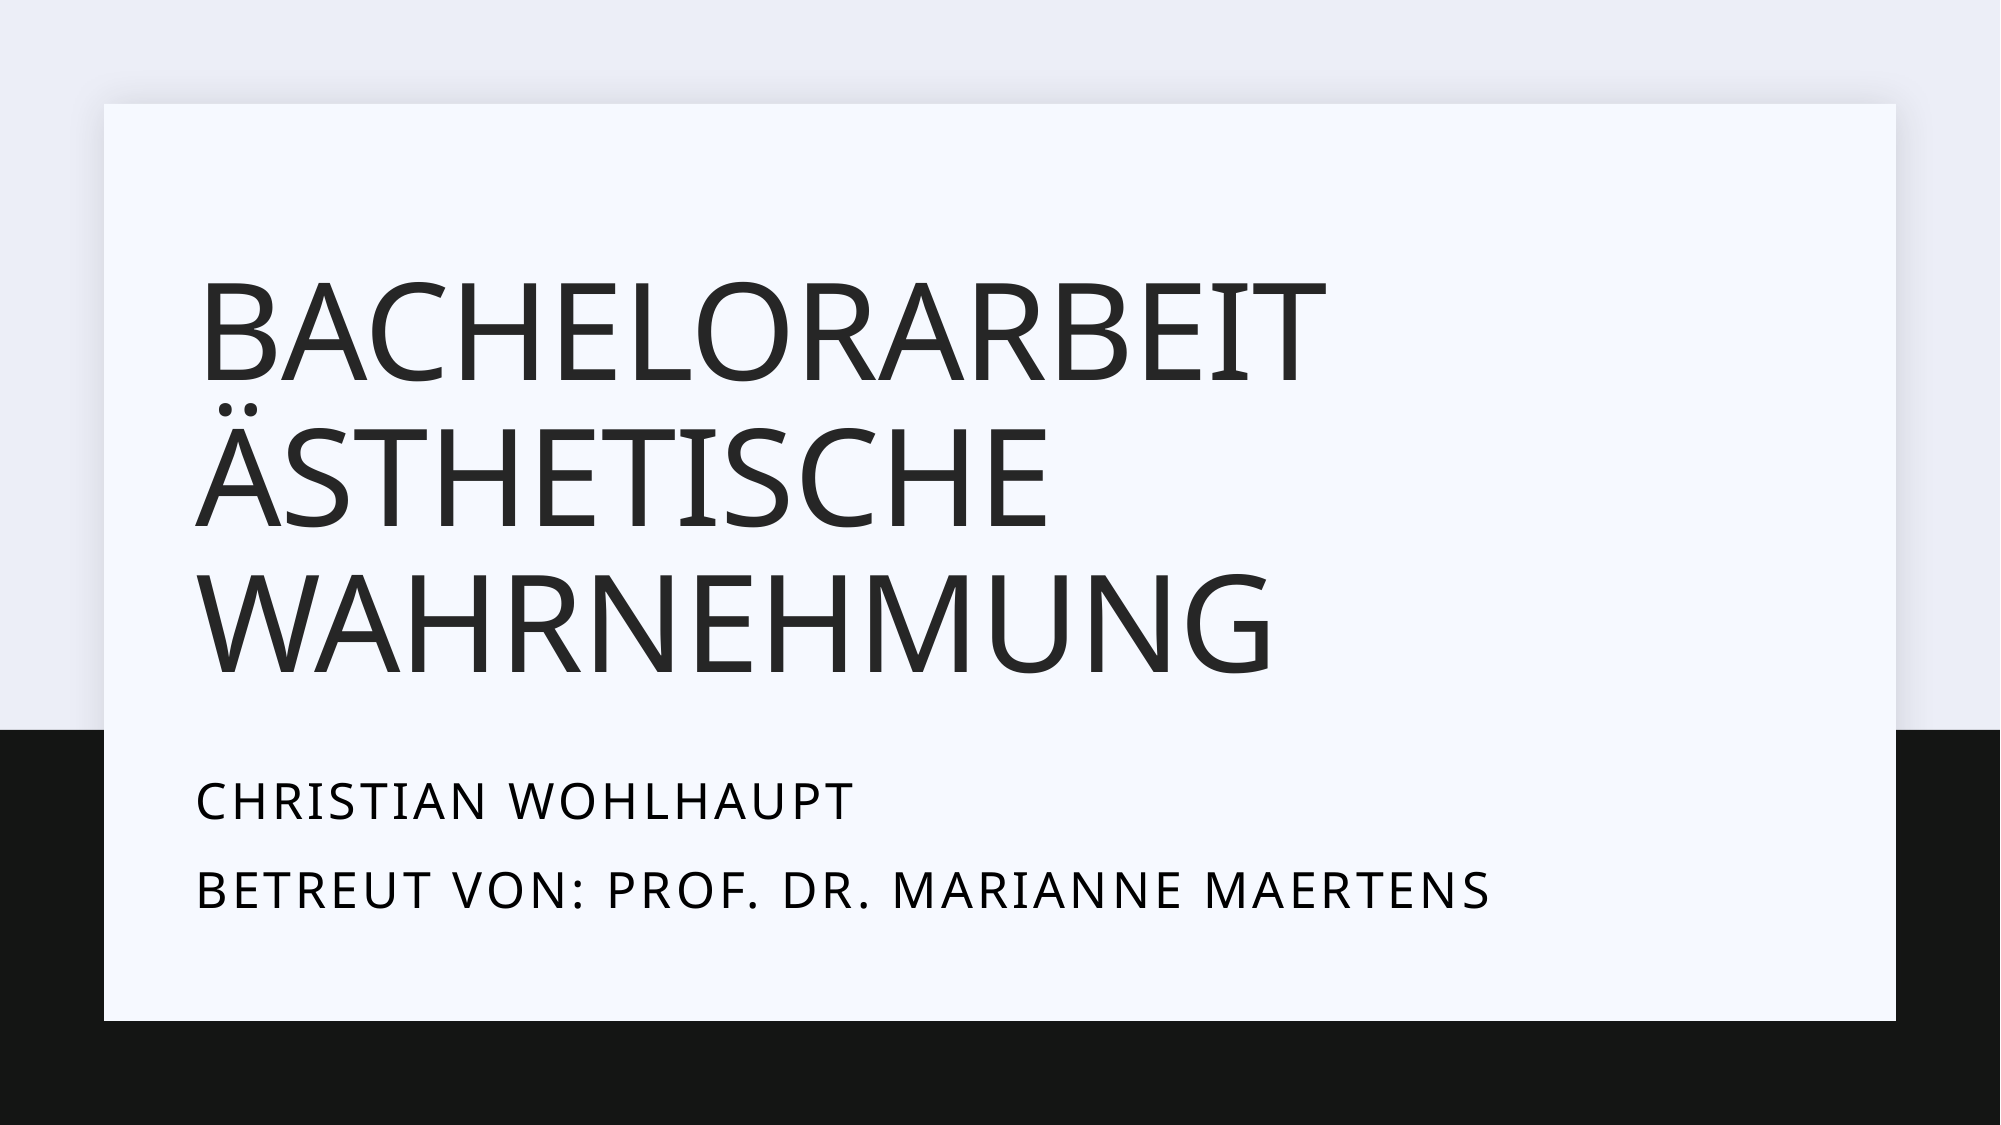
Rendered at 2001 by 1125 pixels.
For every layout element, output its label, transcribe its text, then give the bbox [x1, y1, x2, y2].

subtitle Christian wohlhaupt Betreut von: Prof. Dr. Marianne Maertens [180, 761, 1831, 950]
title Bachelorarbeit Ästhetische wahrnehmung [180, 124, 1830, 710]
